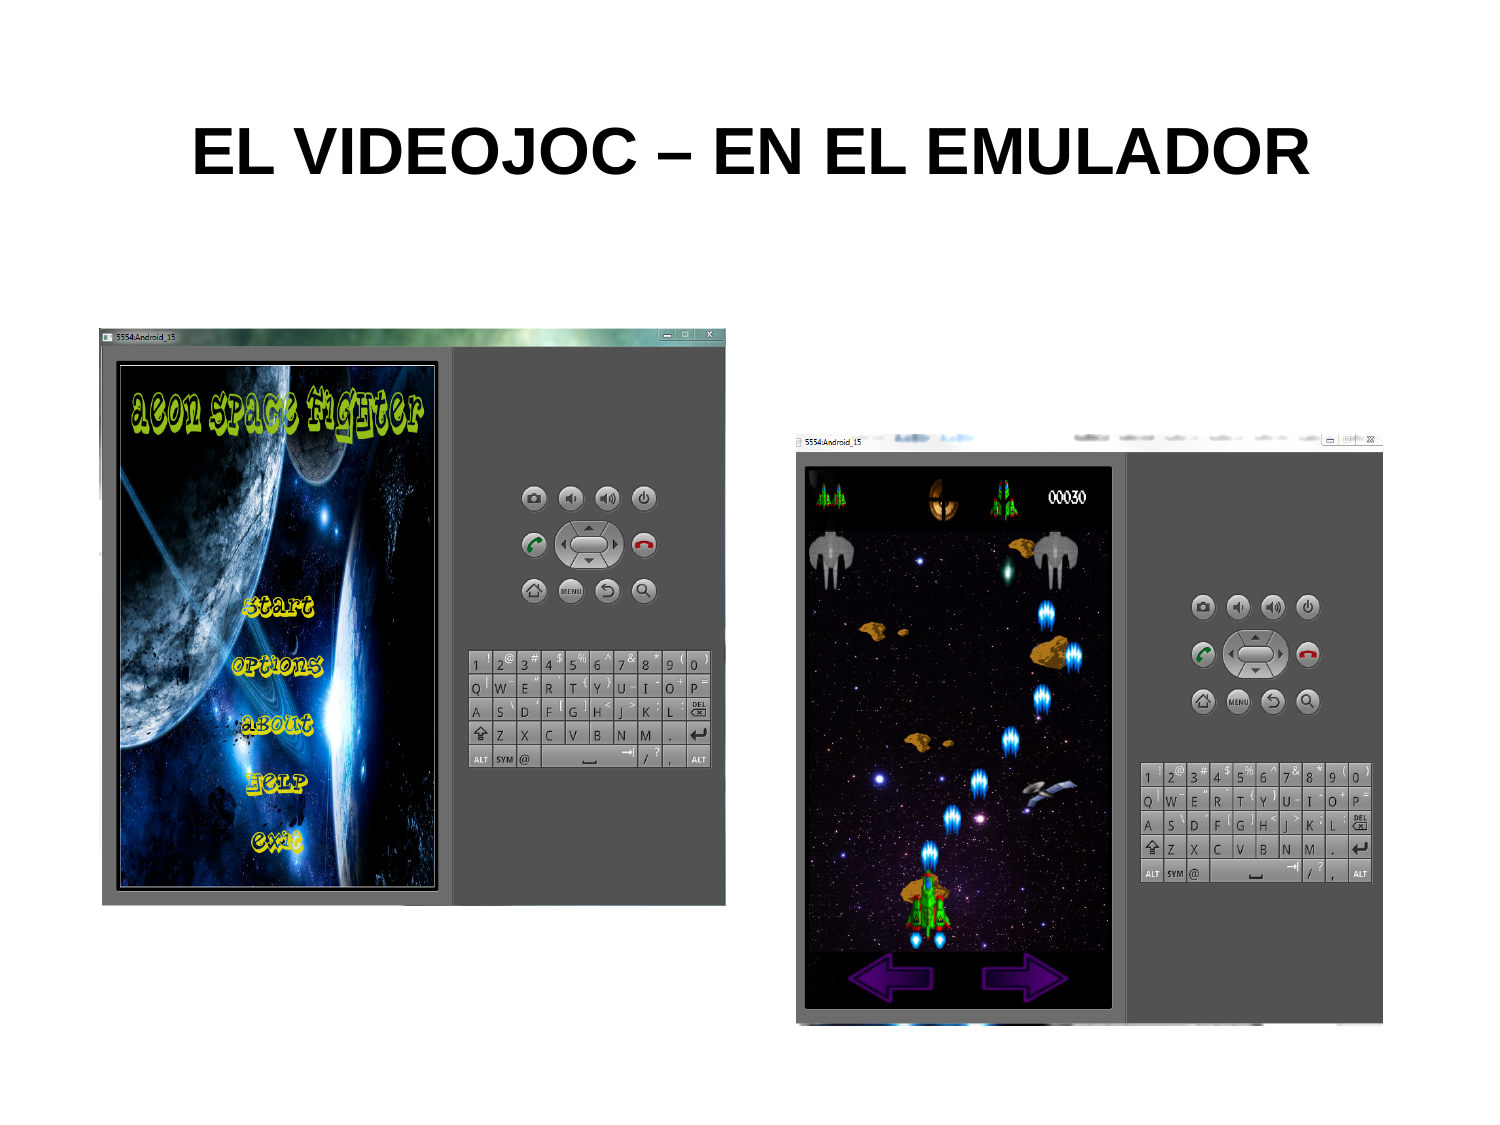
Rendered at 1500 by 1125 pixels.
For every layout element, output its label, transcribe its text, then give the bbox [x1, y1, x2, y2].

title EL VIDEOJOC – EN EL EMULADOR [76, 54, 1427, 243]
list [99, 328, 726, 906]
picture [796, 434, 1384, 1026]
